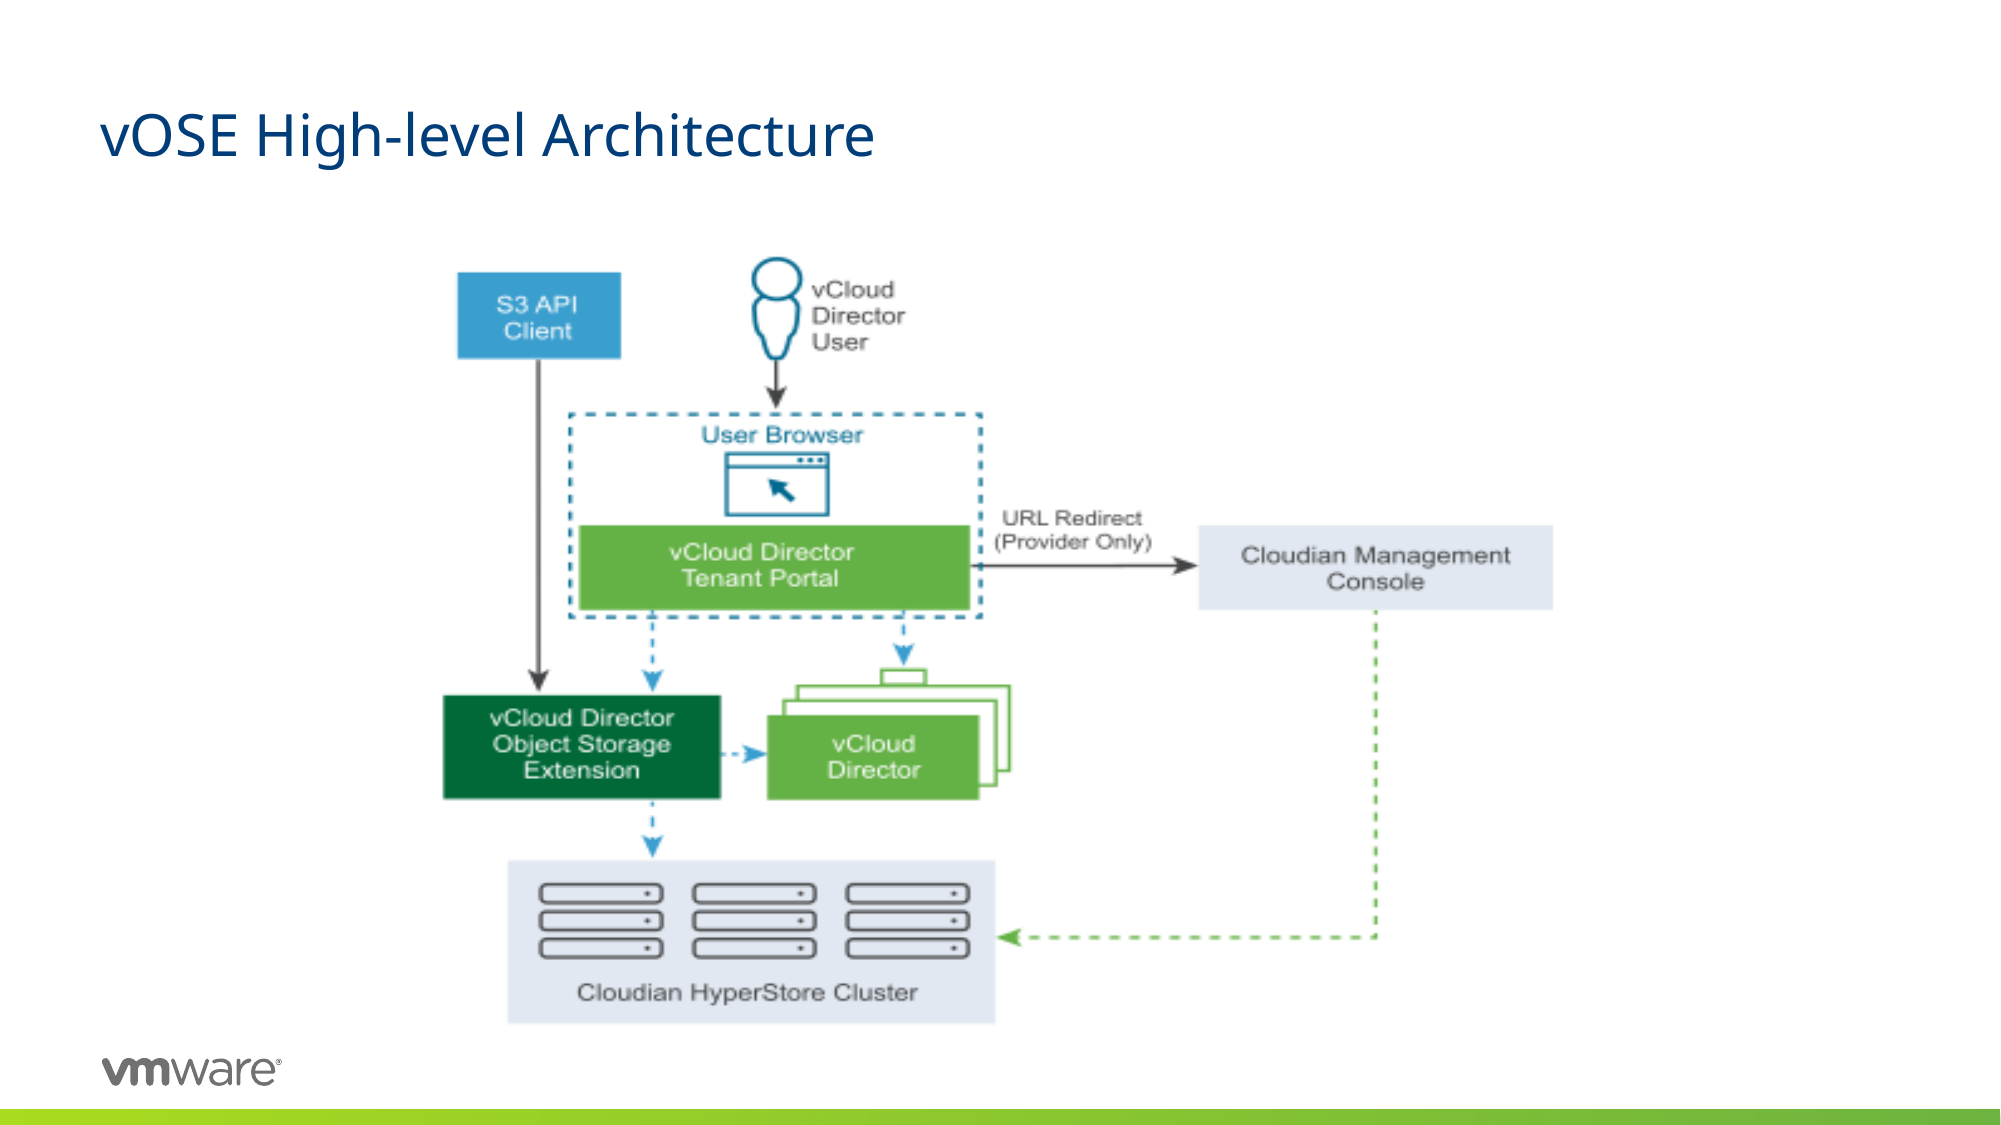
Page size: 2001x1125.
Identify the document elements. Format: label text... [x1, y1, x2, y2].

title vOSE High-level Architecture [100, 84, 1900, 170]
picture [435, 249, 1565, 1032]
